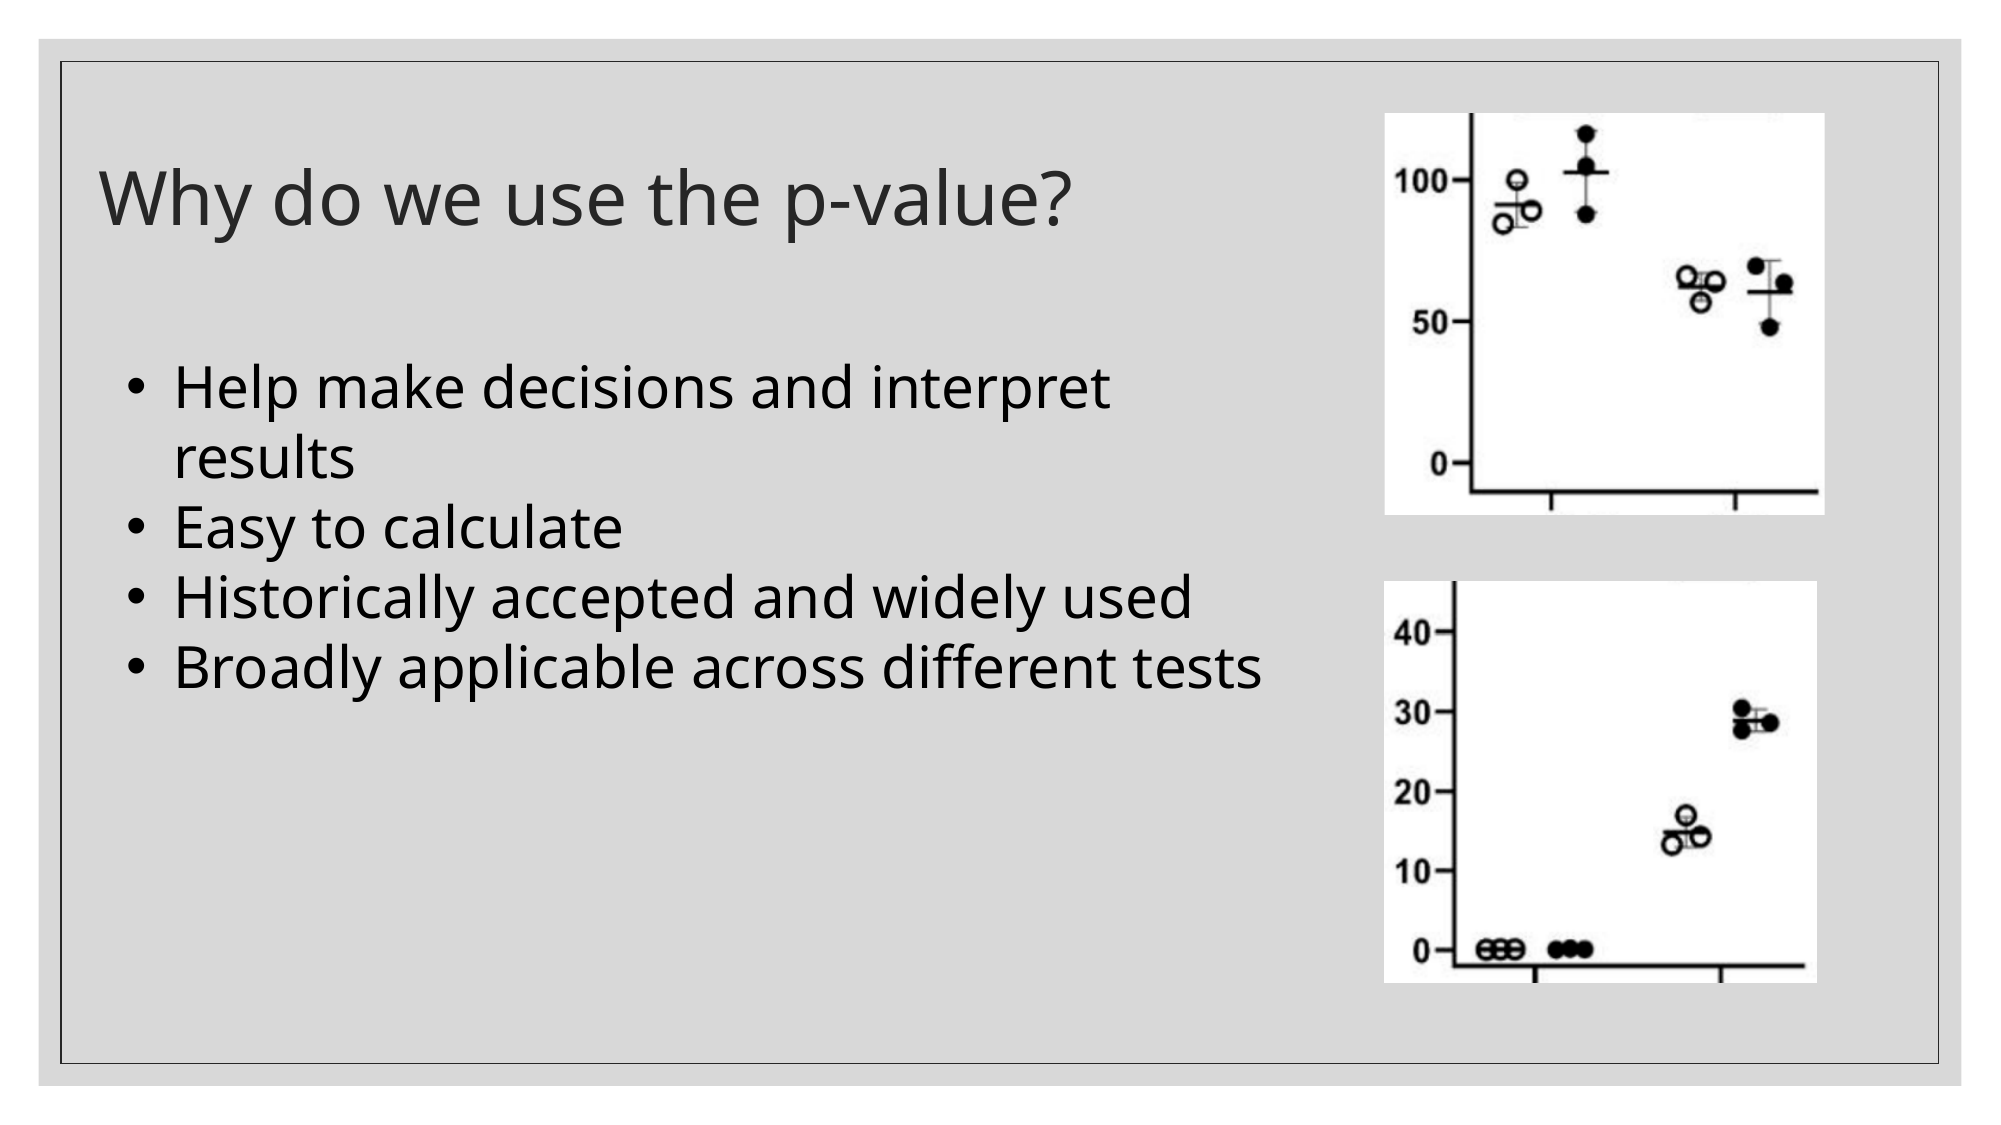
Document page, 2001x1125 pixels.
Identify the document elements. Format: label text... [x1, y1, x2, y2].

text_box Help make decisions and interpret results Easy to calculate Historically accepted and widely used Broadly applicable across different tests [111, 343, 1283, 778]
picture [1384, 581, 1817, 984]
title Why do we use the p-value? [83, 88, 1182, 314]
picture [1384, 113, 1825, 515]
